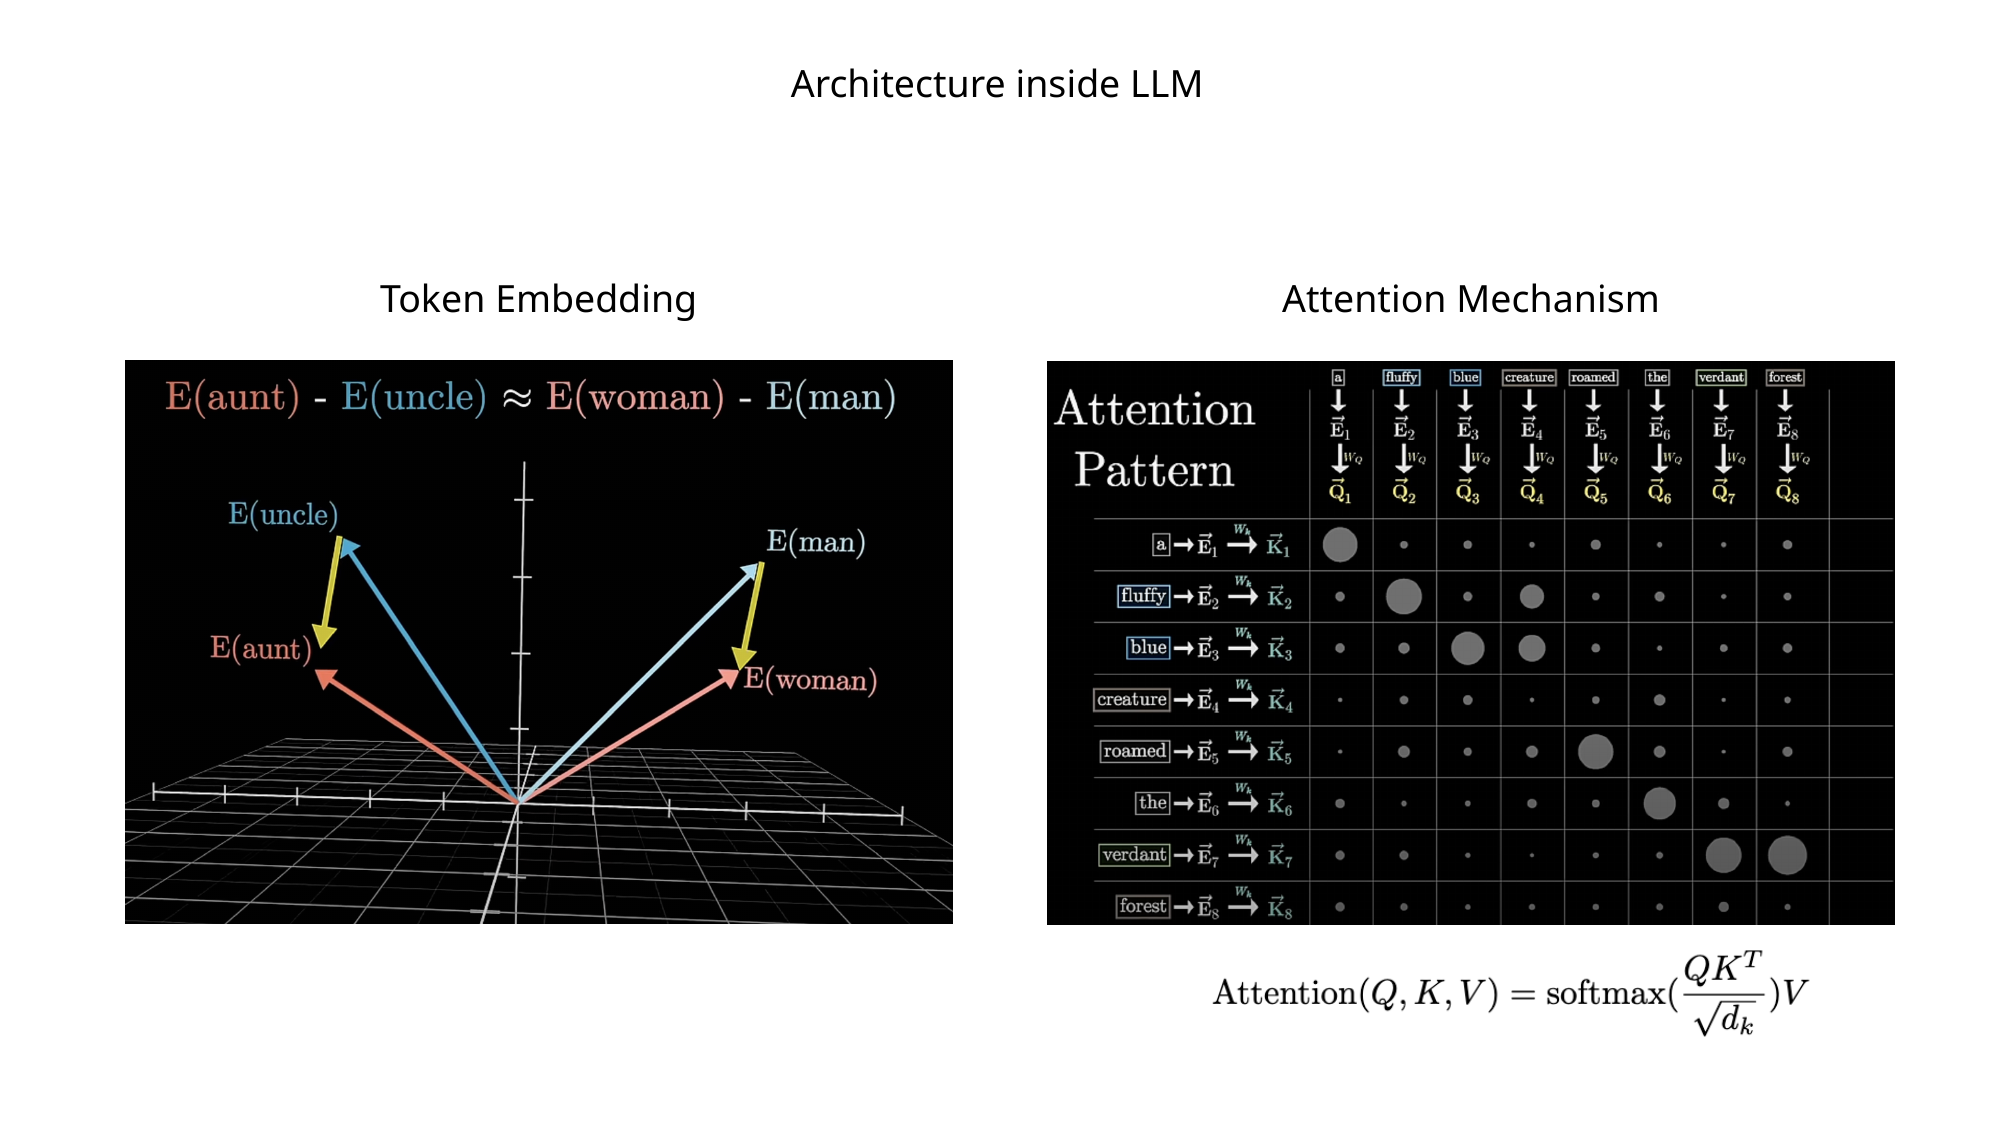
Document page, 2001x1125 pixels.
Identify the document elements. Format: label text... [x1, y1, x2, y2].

text_box Token Embedding [365, 267, 713, 327]
text_box Architecture inside LLM [776, 52, 1219, 113]
text_box Attention Mechanism [1267, 267, 1675, 327]
picture [1192, 939, 1825, 1050]
picture [1046, 361, 1896, 925]
picture [124, 360, 954, 925]
